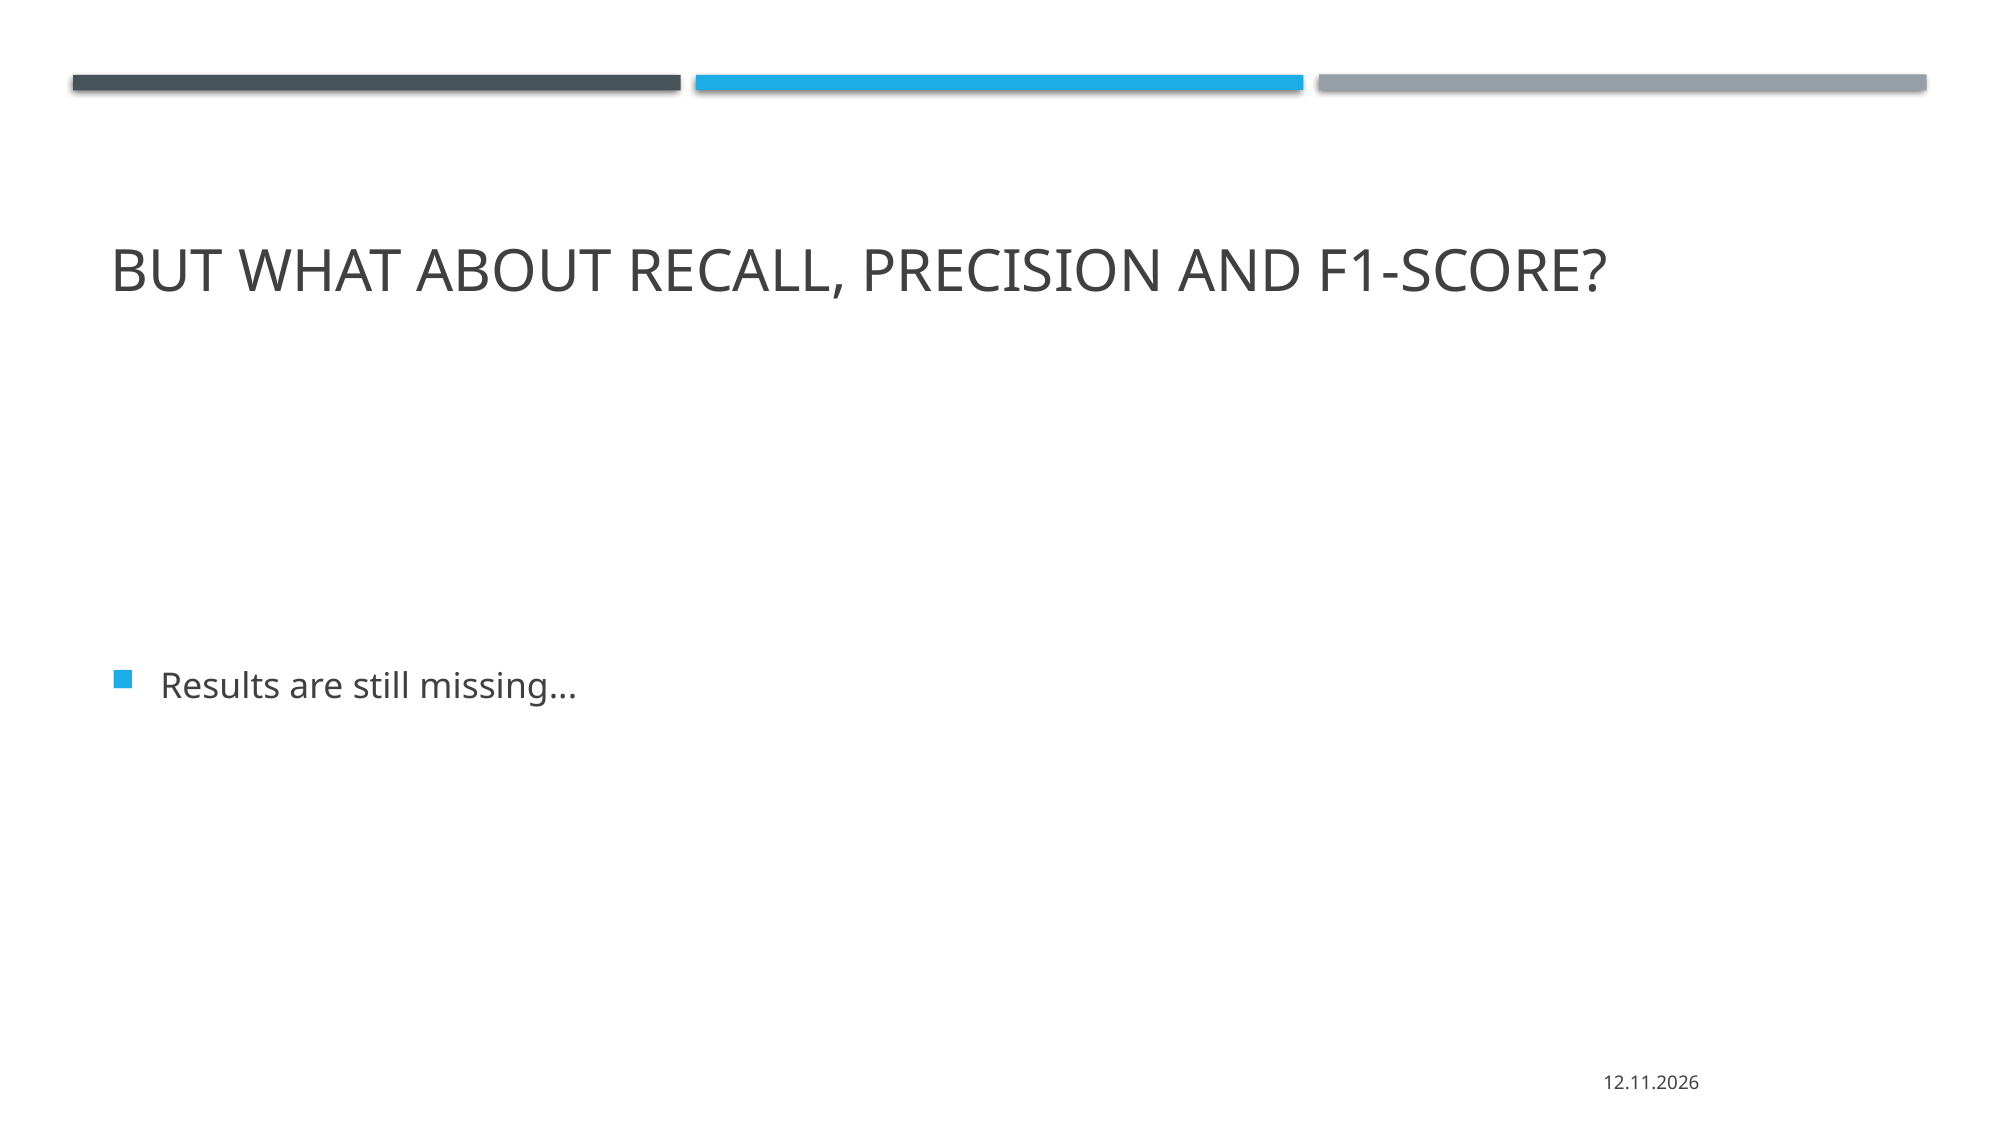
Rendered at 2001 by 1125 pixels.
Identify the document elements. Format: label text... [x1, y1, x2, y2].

list Results are still missing... [95, 383, 1905, 981]
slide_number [1247, 1053, 1715, 1114]
title But what about recall, precision and f1-score? [95, 115, 1905, 311]
